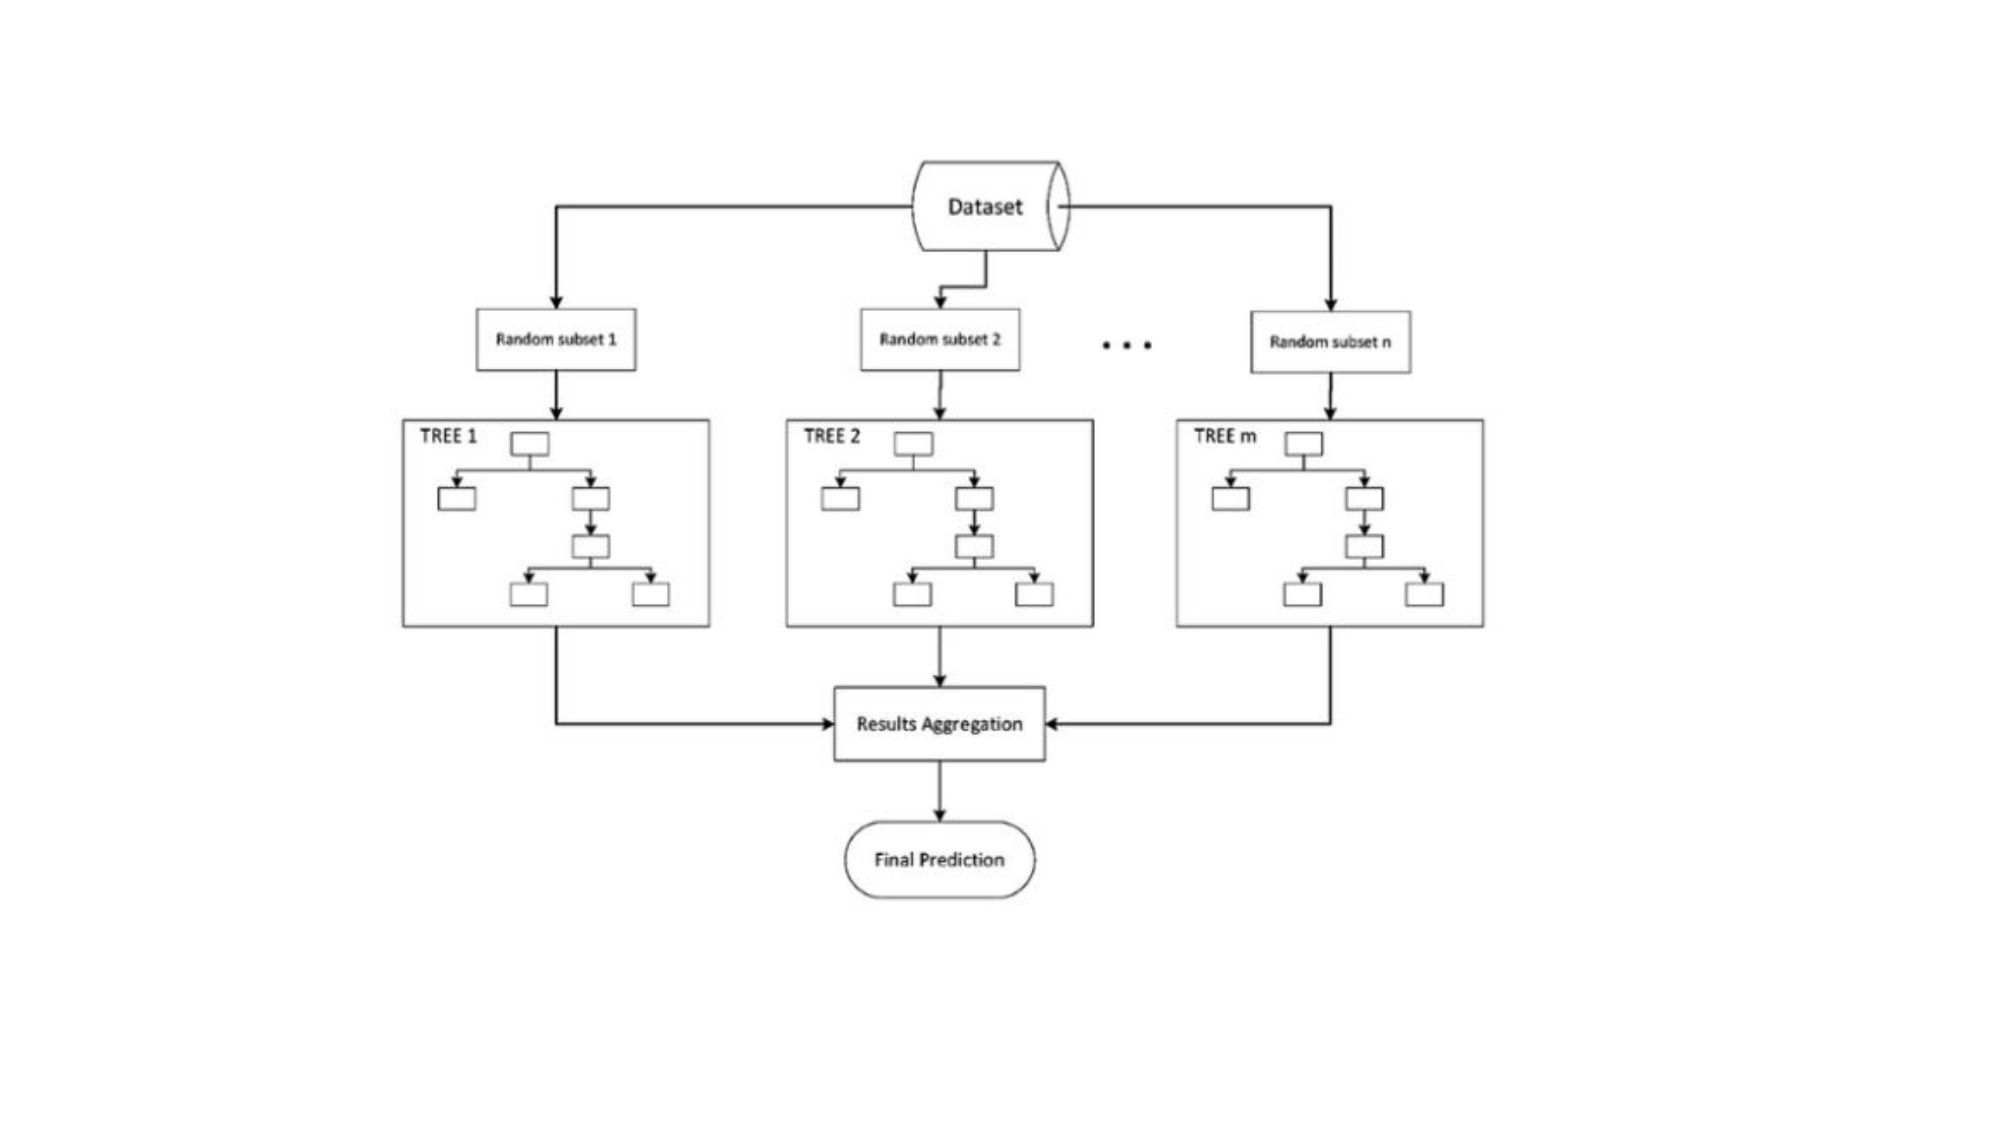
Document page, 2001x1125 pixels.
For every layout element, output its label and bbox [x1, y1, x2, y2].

picture [321, 131, 1560, 919]
